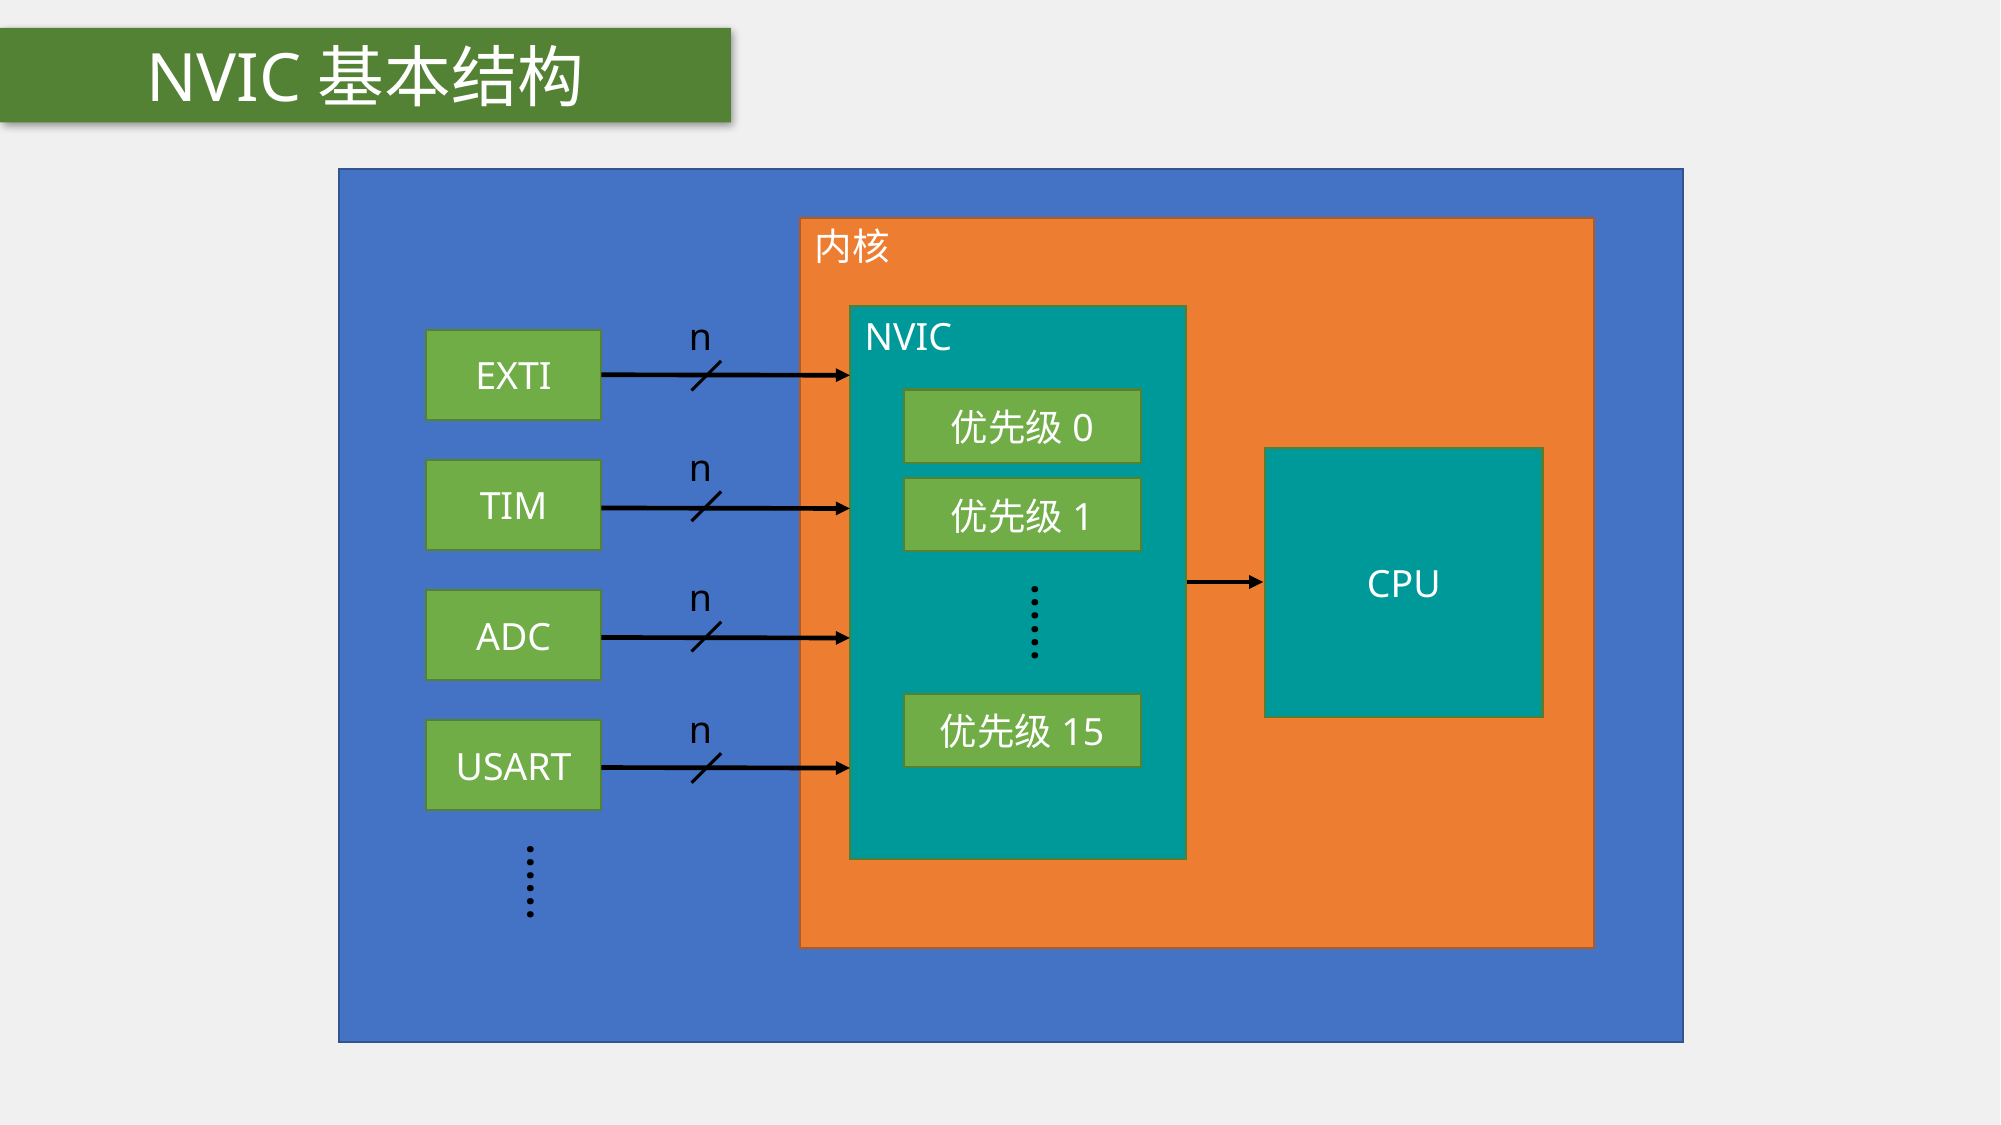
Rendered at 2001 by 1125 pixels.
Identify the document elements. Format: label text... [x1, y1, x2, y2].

text_box 优先级15 [903, 693, 1142, 768]
text_box USART [425, 719, 602, 811]
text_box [691, 621, 722, 652]
text_box NVIC基本结构 [0, 27, 732, 123]
text_box [338, 168, 1684, 1043]
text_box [691, 491, 722, 522]
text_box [691, 360, 722, 391]
text_box …… [475, 816, 551, 949]
text_box 优先级1 [903, 477, 1142, 552]
text_box CPU [1264, 447, 1544, 718]
text_box 内核 [799, 217, 1595, 949]
text_box ADC [425, 589, 602, 681]
text_box n [653, 566, 748, 627]
text_box 优先级0 [903, 388, 1142, 464]
text_box TIM [425, 459, 602, 551]
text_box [691, 753, 722, 783]
text_box EXTI [425, 329, 602, 421]
text_box n [653, 436, 748, 497]
text_box n [653, 305, 748, 366]
text_box n [653, 698, 748, 758]
text_box NVIC [849, 305, 1187, 860]
text_box …… [980, 556, 1055, 689]
